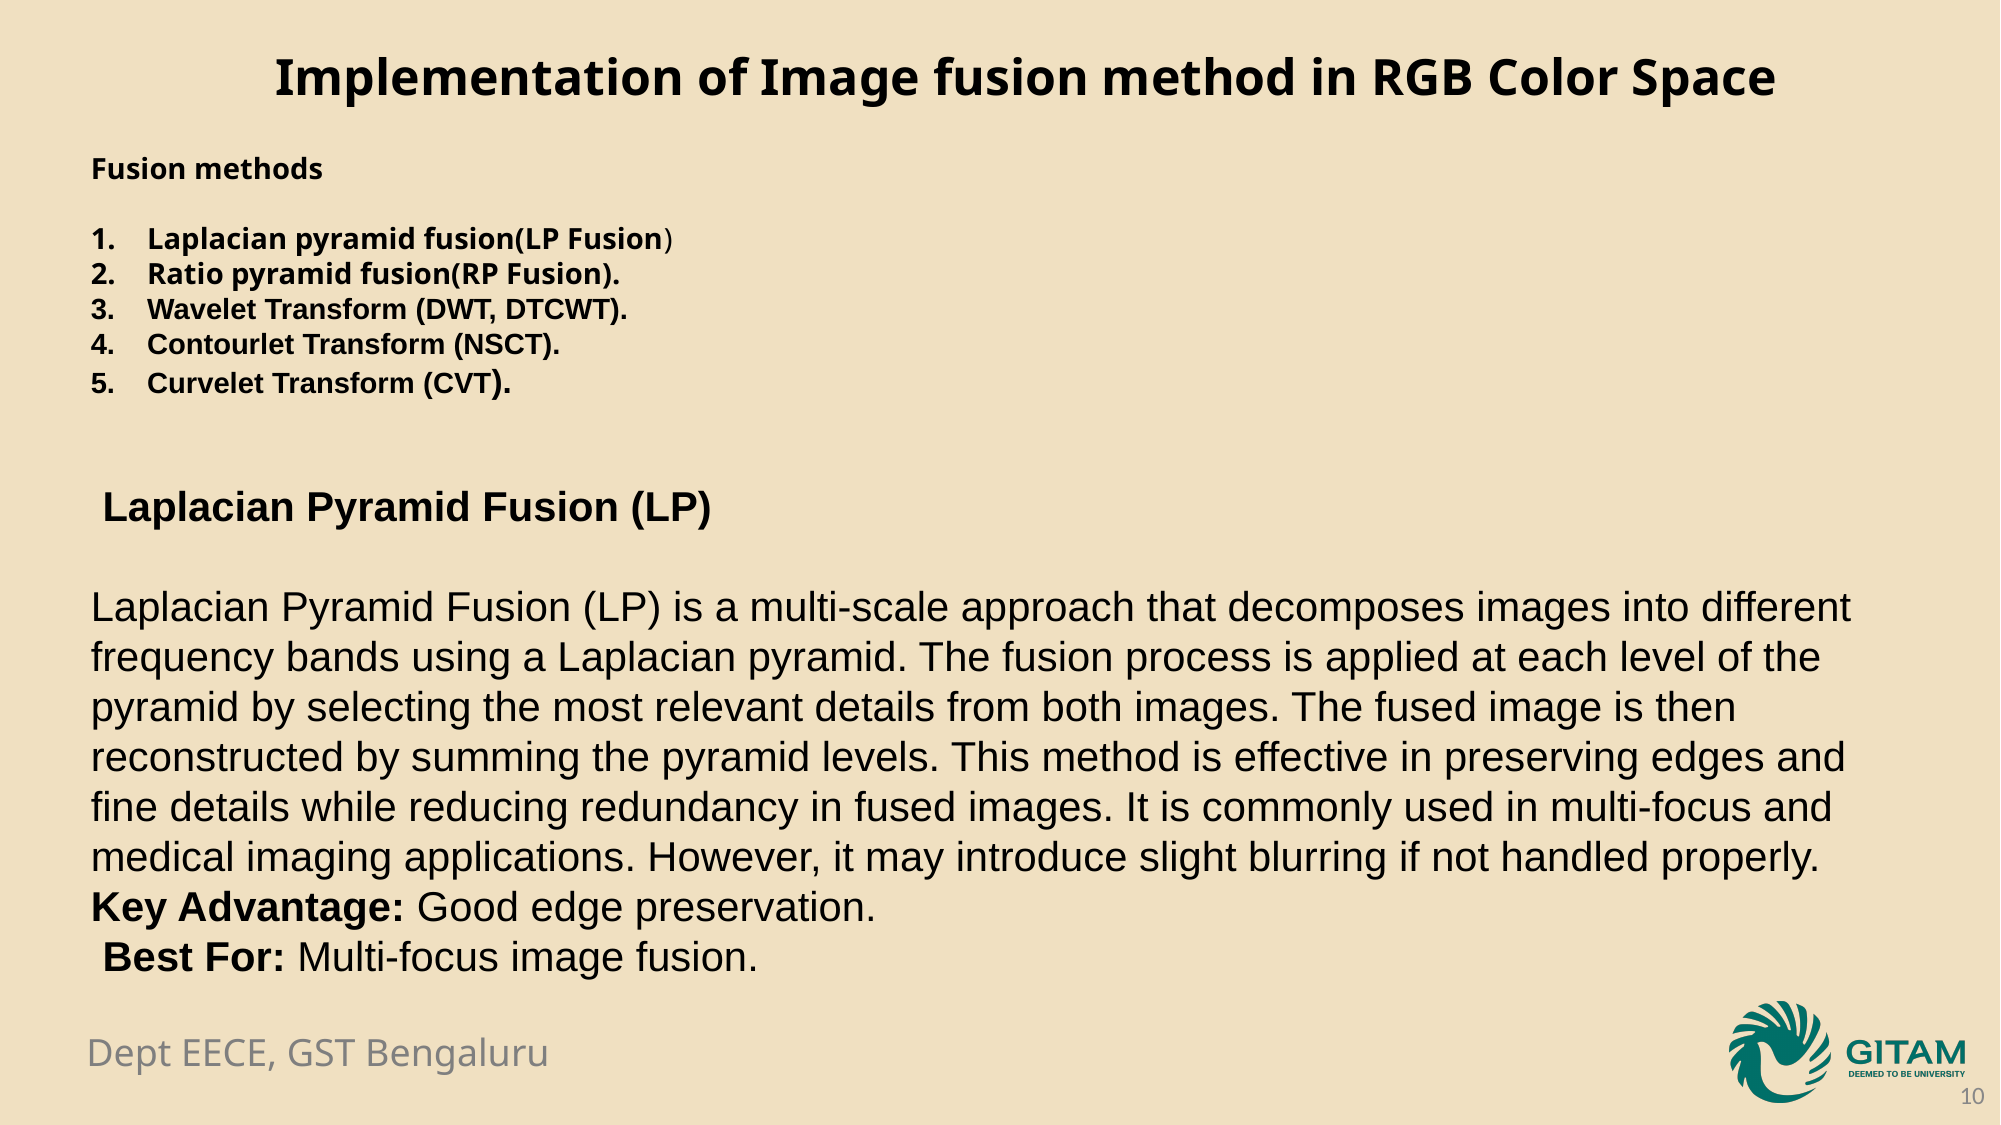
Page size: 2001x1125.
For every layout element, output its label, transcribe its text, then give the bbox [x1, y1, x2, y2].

text_box Implementation of Image fusion method in RGB Color Space [163, 38, 1889, 119]
text_box Fusion methods Laplacian pyramid fusion(LP Fusion) Ratio pyramid fusion(RP Fusion). Wavelet Transform (DWT, DTCWT). Contourlet Transform (NSCT). Curvelet Transform (CVT). Laplacian Pyramid Fusion (LP) Laplacian Pyramid Fusion (LP) is a multi-scale approach that decomposes images into different frequency bands using a Laplacian pyramid. The fusion process is applied at each level of the pyramid by selecting the most relevant details from both images. The fused image is then reconstructed by summing the pyramid levels. This method is effective in preserving edges and fine details while reducing redundancy in fused images. It is commonly used in multi-focus and medical imaging applications. However, it may introduce slight blurring if not handled properly. Key Advantage: Good edge preservation. Best For: Multi-focus image fusion. [75, 142, 1934, 1084]
picture [1934, 1001, 1965, 1065]
slide_number 10 [1550, 1065, 2000, 1125]
